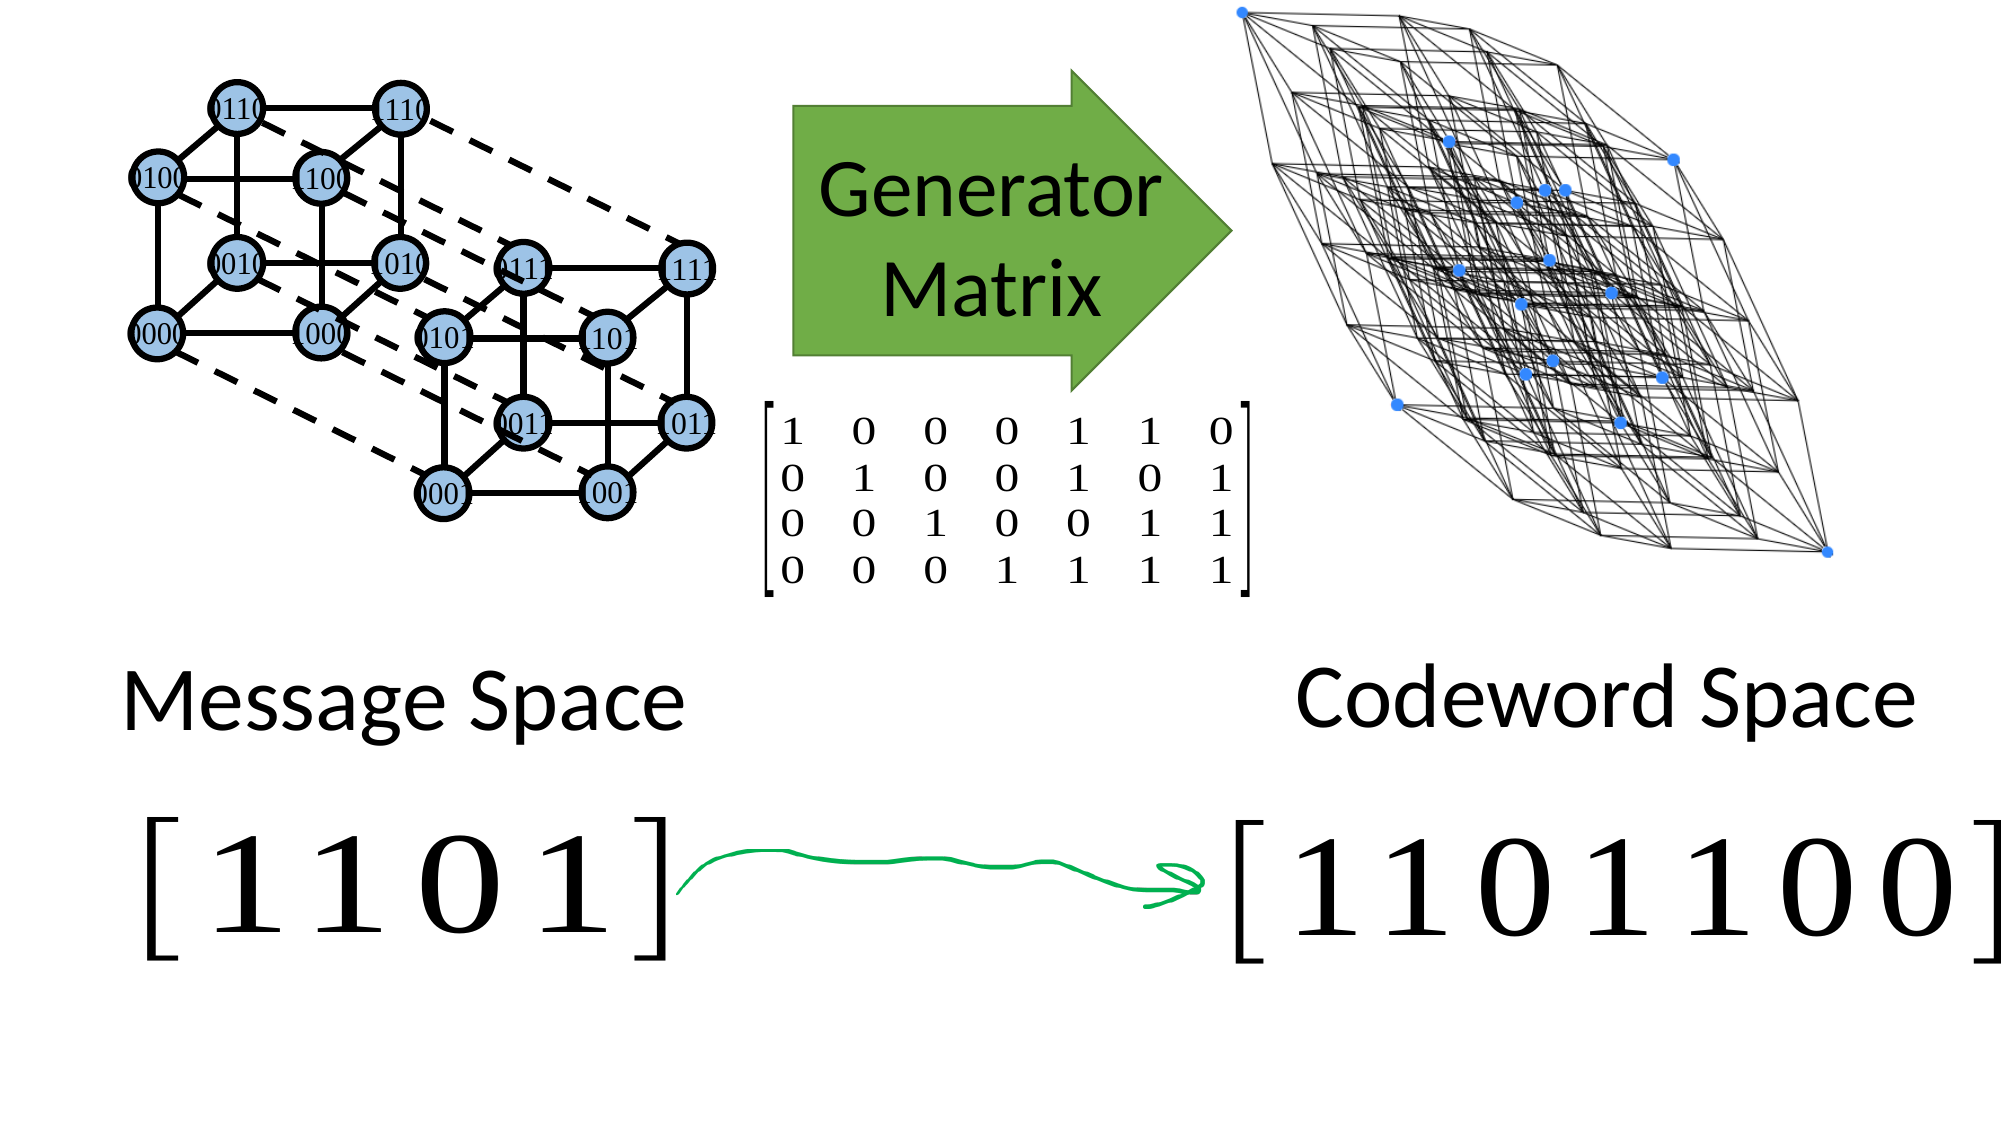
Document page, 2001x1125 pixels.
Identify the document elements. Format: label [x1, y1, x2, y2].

picture [676, 849, 1214, 918]
text_box [761, 70, 1254, 601]
text_box [1231, 0, 1937, 755]
text_box [102, 82, 719, 758]
